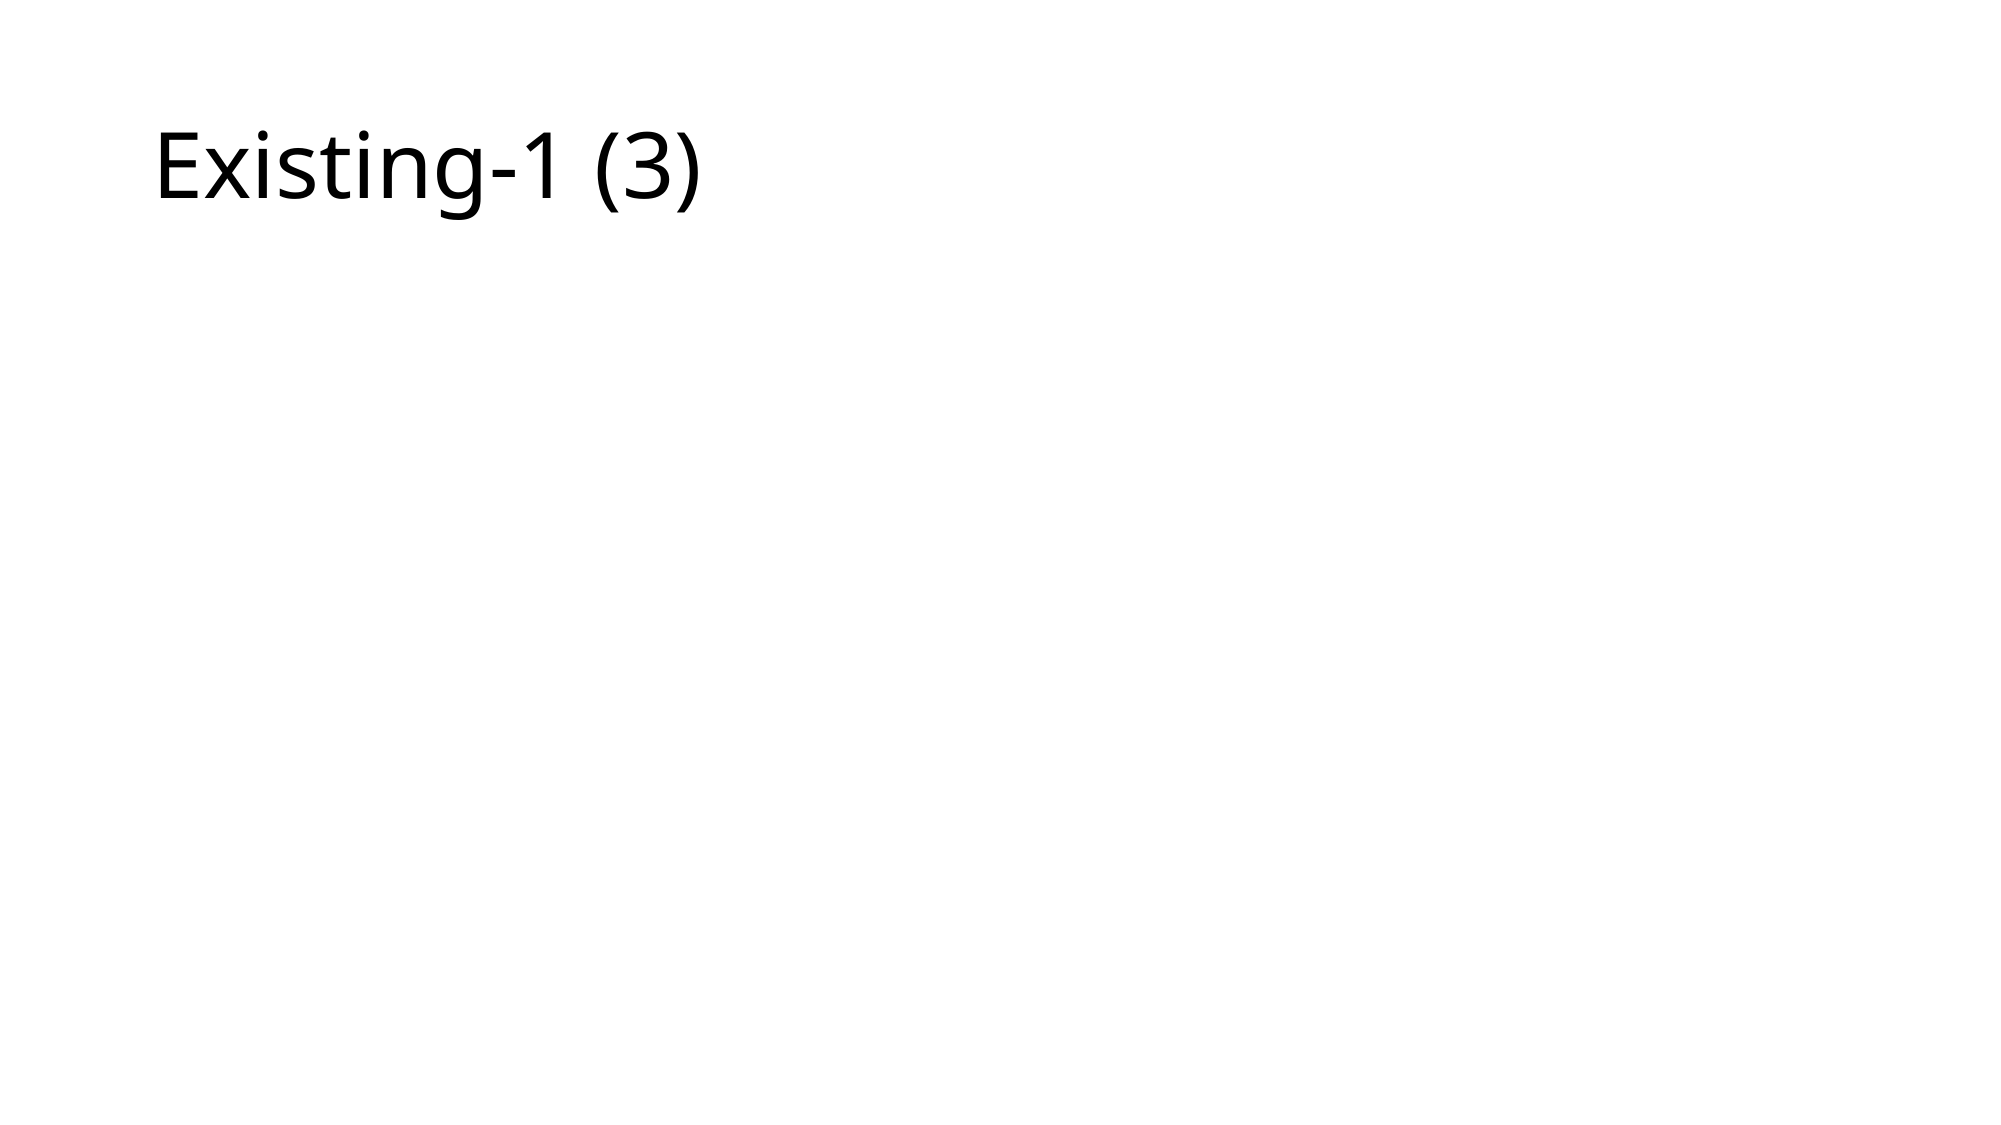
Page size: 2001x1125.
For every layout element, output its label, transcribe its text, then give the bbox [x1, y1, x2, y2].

title Existing-1 (3) [137, 59, 1863, 278]
